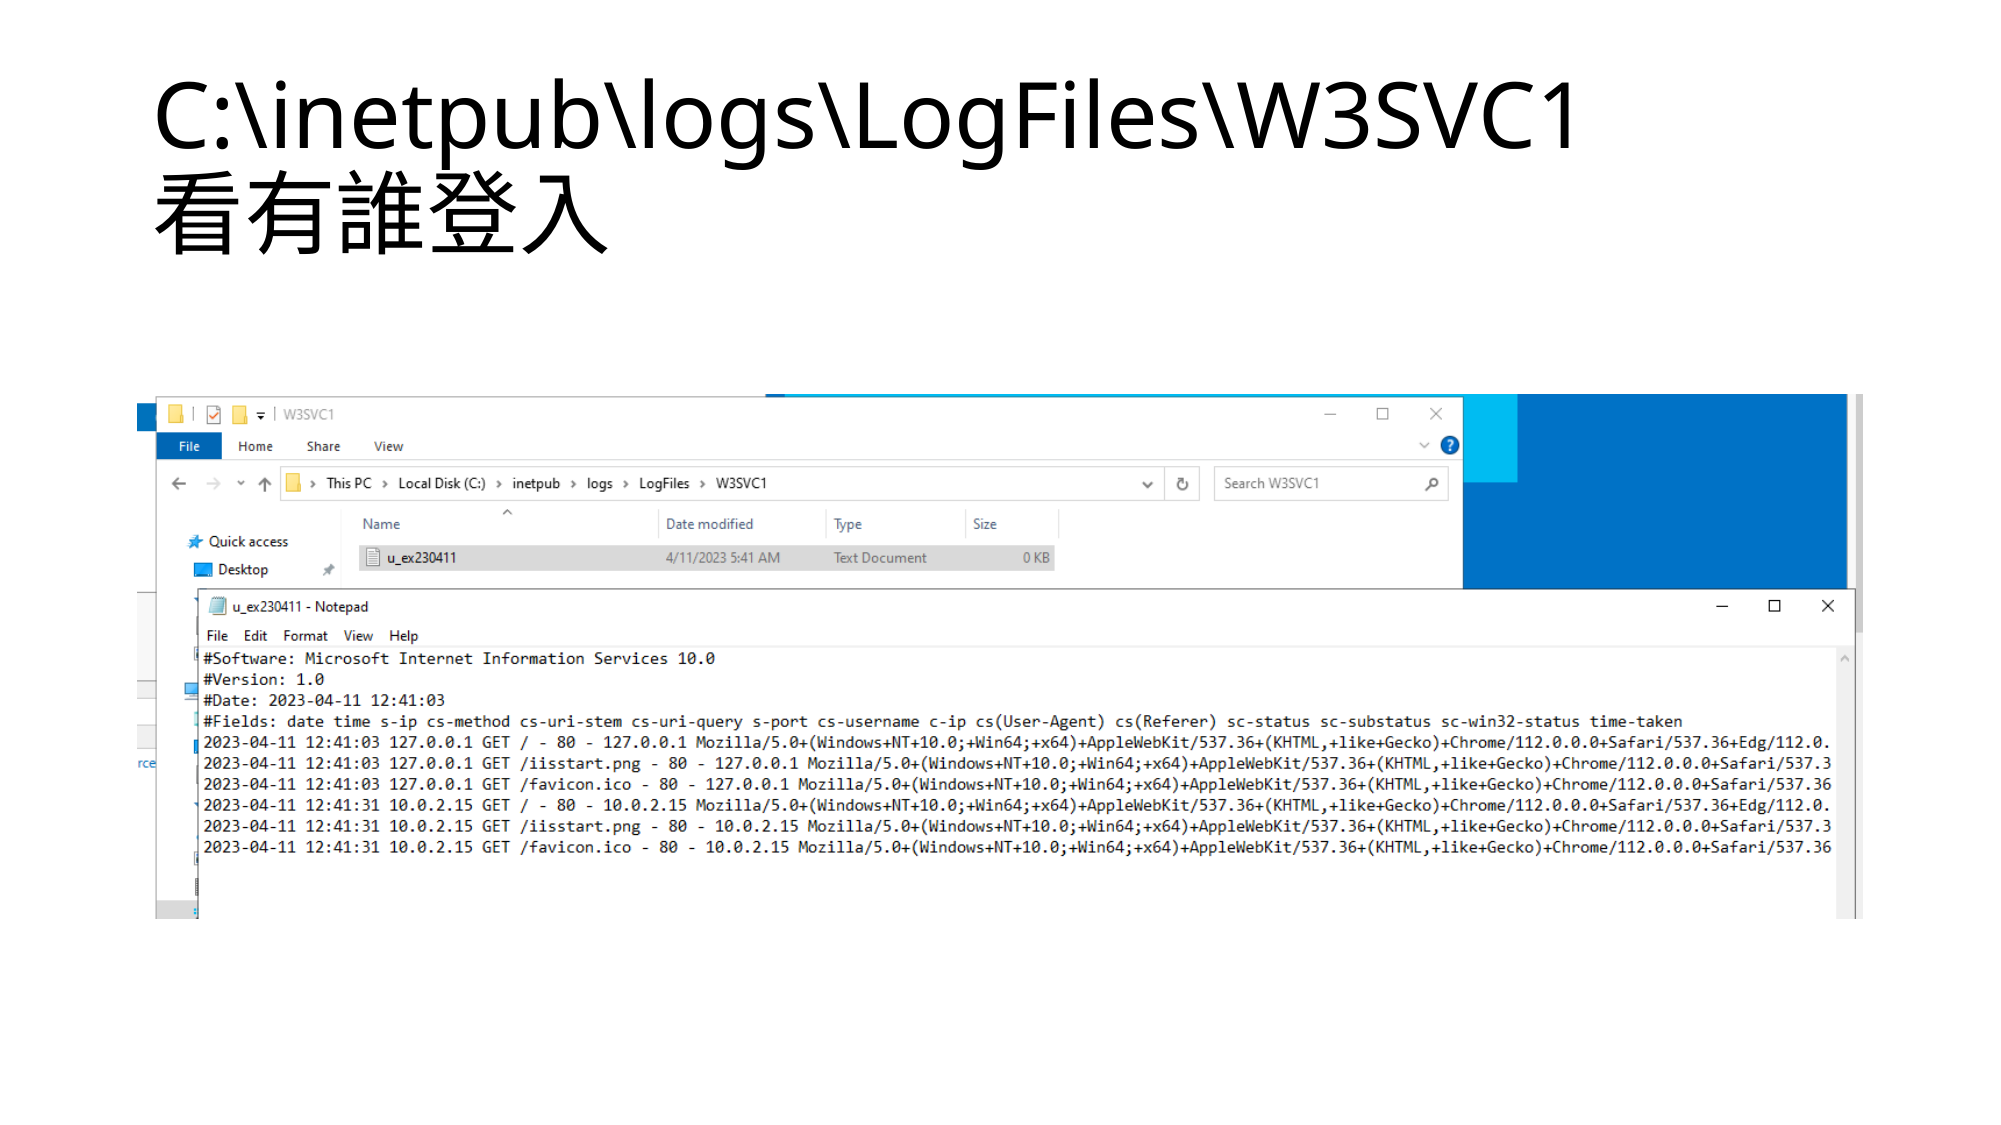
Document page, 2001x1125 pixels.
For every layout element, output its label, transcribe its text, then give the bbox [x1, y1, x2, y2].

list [137, 394, 1863, 919]
title C:\inetpub\logs\LogFiles\W3SVC1 看有誰登入 [137, 59, 1863, 278]
